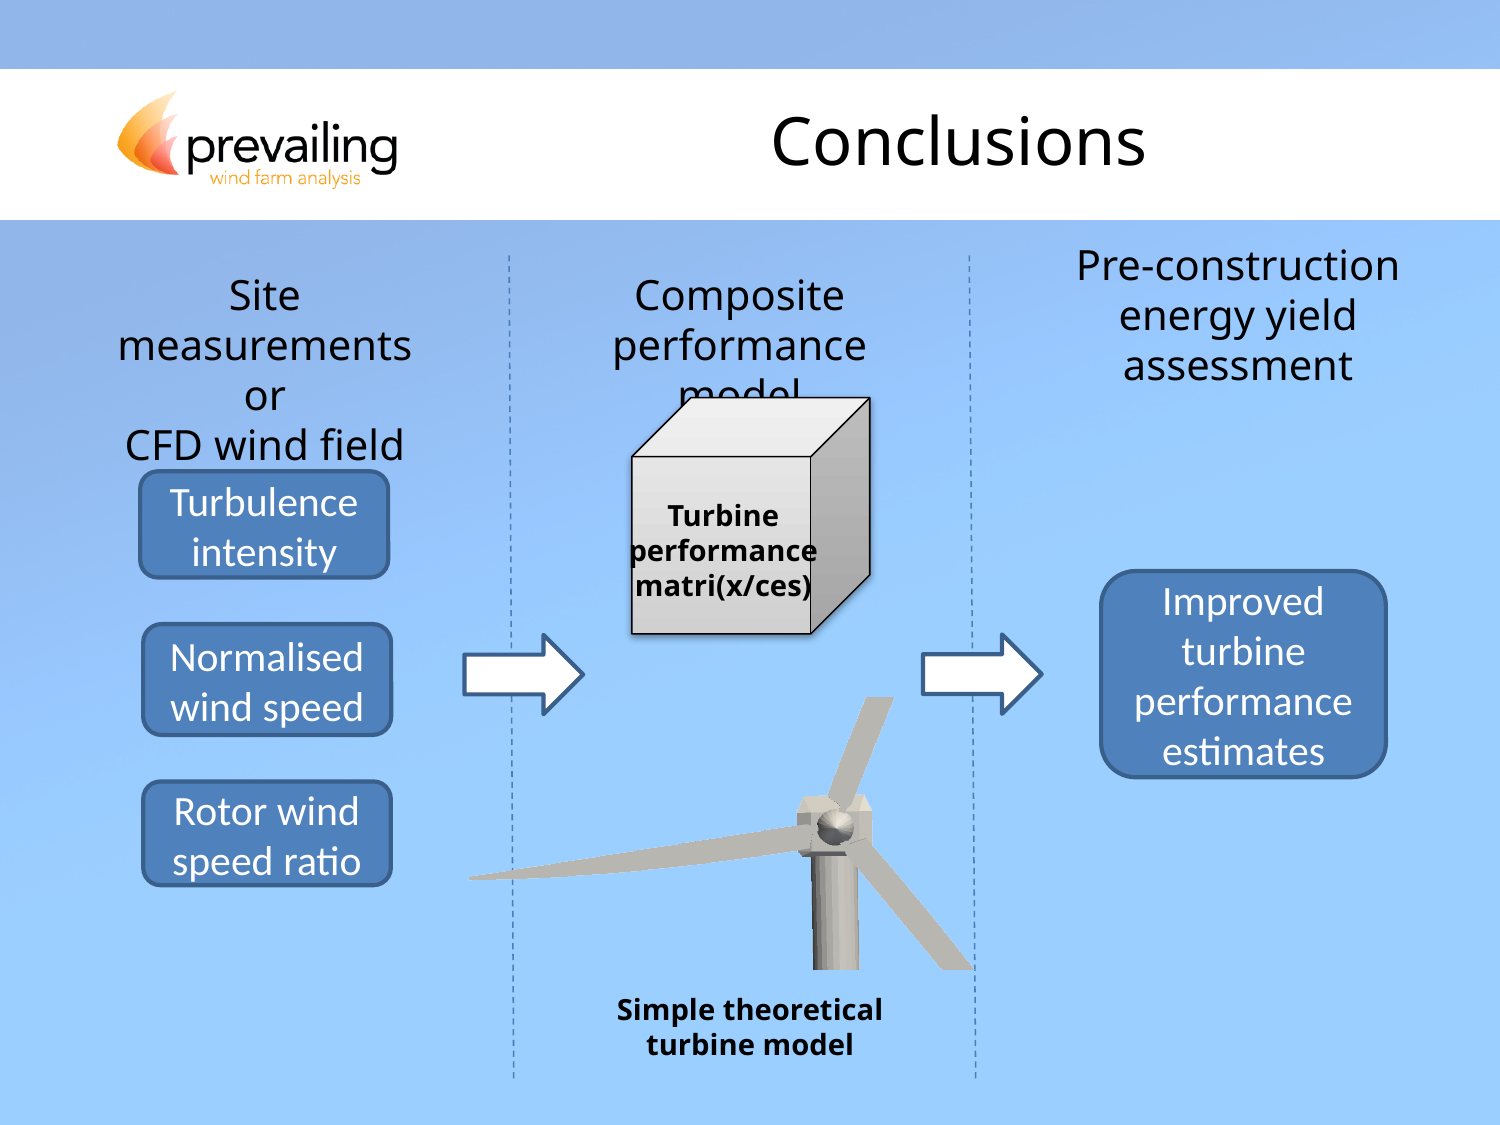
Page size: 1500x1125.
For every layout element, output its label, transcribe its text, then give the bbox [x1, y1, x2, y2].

text_box [462, 652, 503, 695]
text_box Turbulence intensity [138, 477, 391, 580]
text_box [508, 979, 514, 1083]
text_box Simple theoretical turbine model [594, 983, 906, 1069]
picture [409, 697, 982, 970]
text_box [519, 632, 586, 695]
text_box [920, 652, 963, 695]
text_box Normalised wind speed [141, 621, 394, 738]
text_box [969, 979, 976, 1083]
text_box Rotor wind speed ratio [141, 779, 393, 888]
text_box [969, 255, 976, 695]
text_box Pre-construction energy yield assessment [1033, 231, 1443, 396]
text_box [982, 632, 1044, 716]
title Conclusions [419, 45, 1500, 233]
text_box Improved turbine performance estimates [1099, 568, 1389, 780]
text_box Site measurements or CFD wind field [63, 261, 466, 477]
text_box Composite performance model [537, 261, 942, 426]
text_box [607, 397, 871, 635]
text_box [508, 255, 514, 695]
